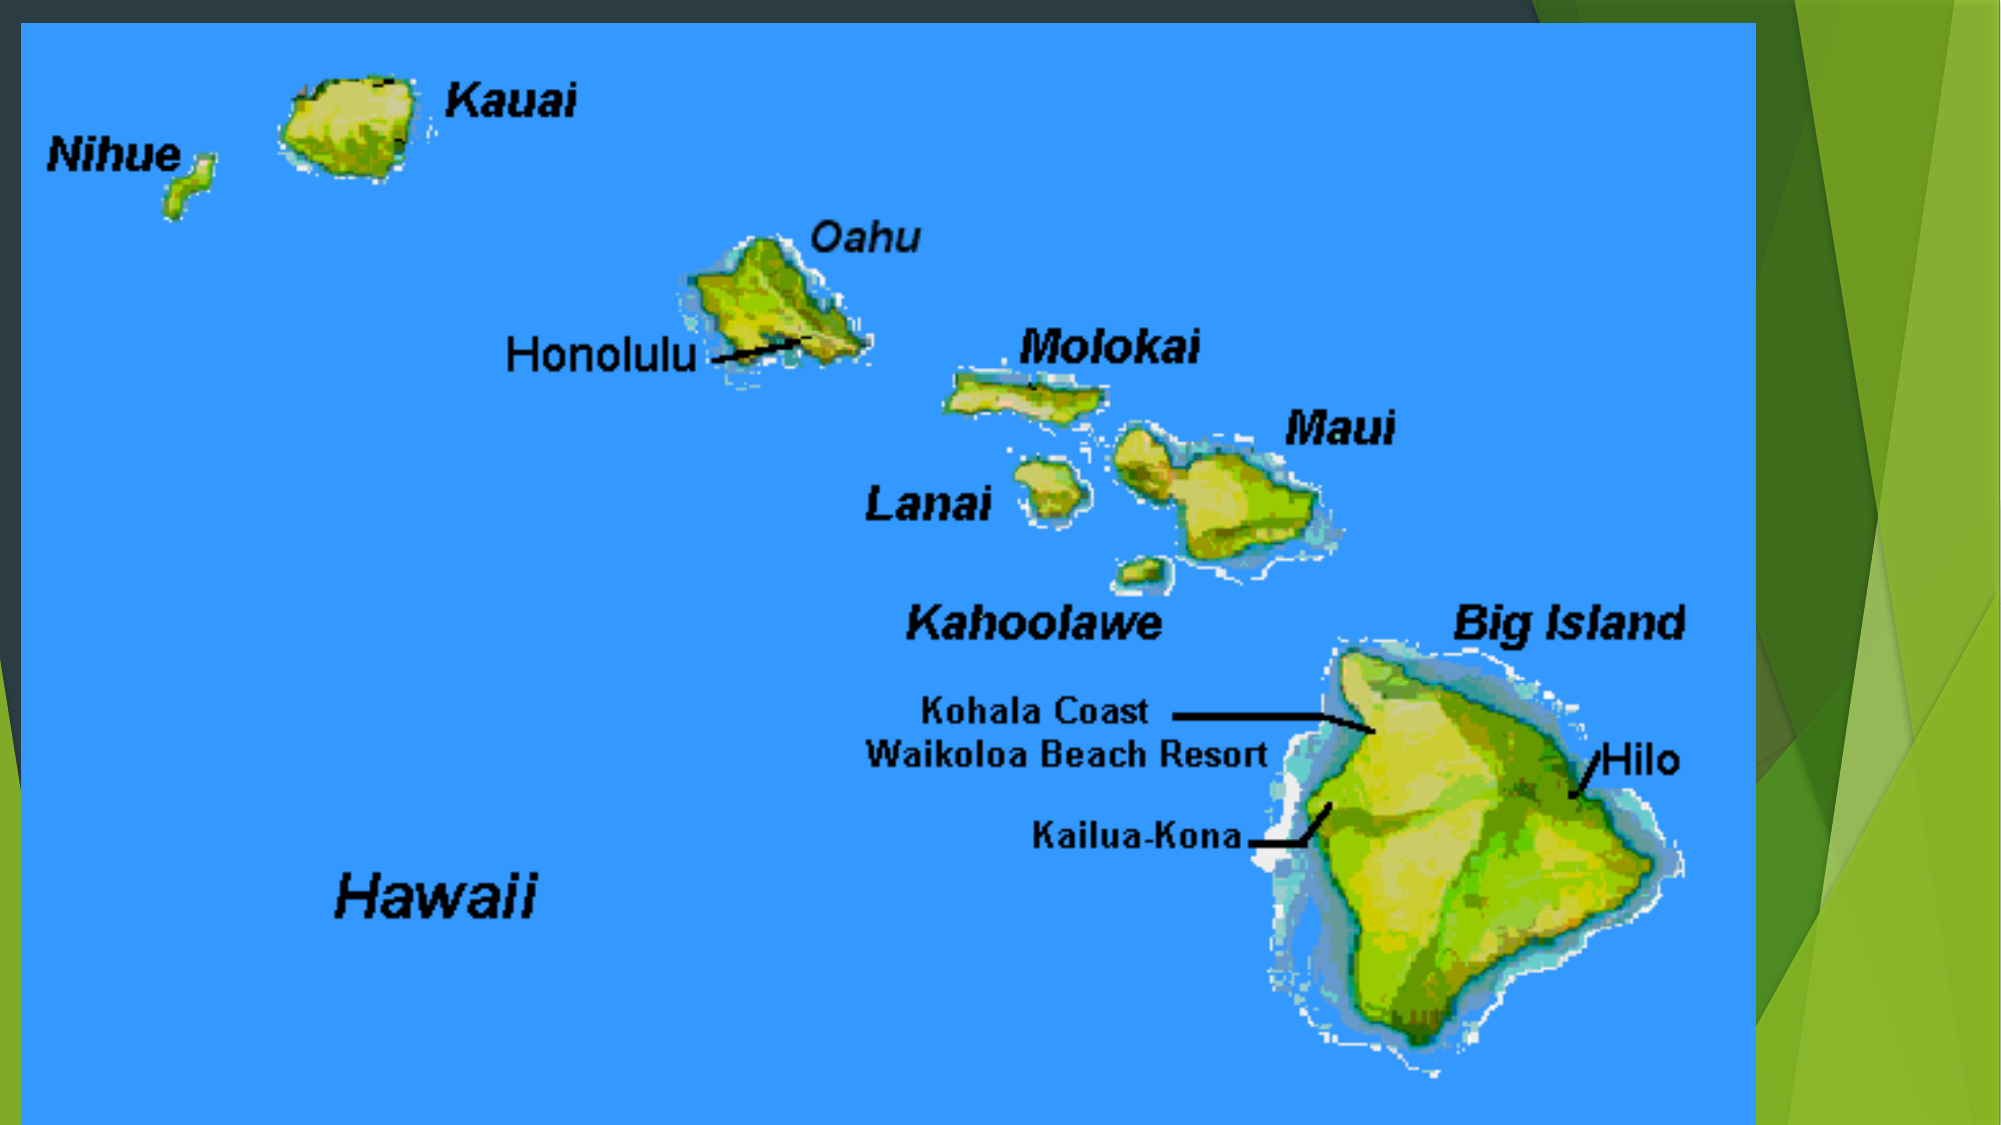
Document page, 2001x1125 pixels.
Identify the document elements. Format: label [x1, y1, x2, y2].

picture [20, 22, 1757, 1125]
